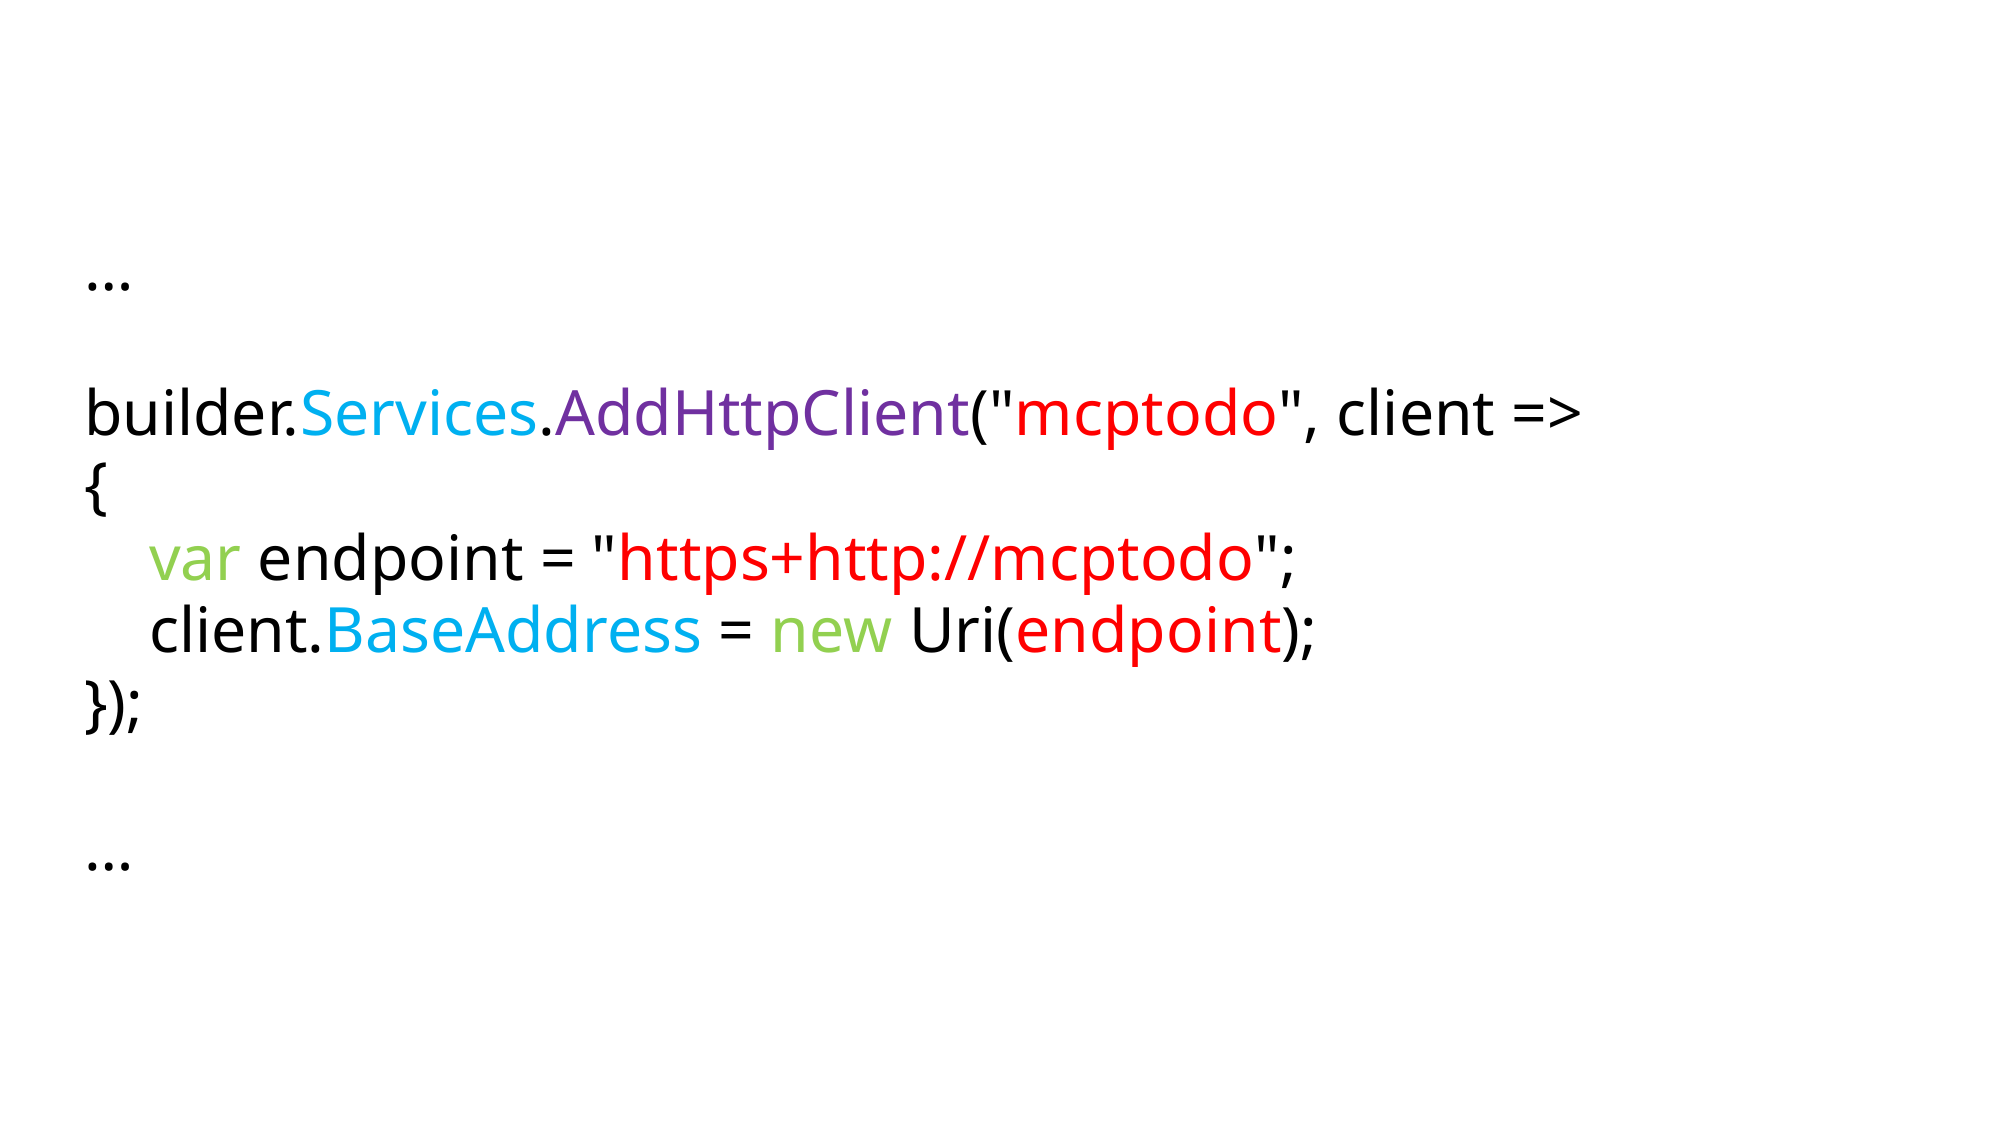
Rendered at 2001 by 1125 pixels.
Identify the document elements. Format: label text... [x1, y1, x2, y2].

list … builder.Services.AddHttpClient("mcptodo", client => { var endpoint = "https+http://mcptodo"; client.BaseAddress = new Uri(endpoint); }); … [84, 229, 2000, 896]
